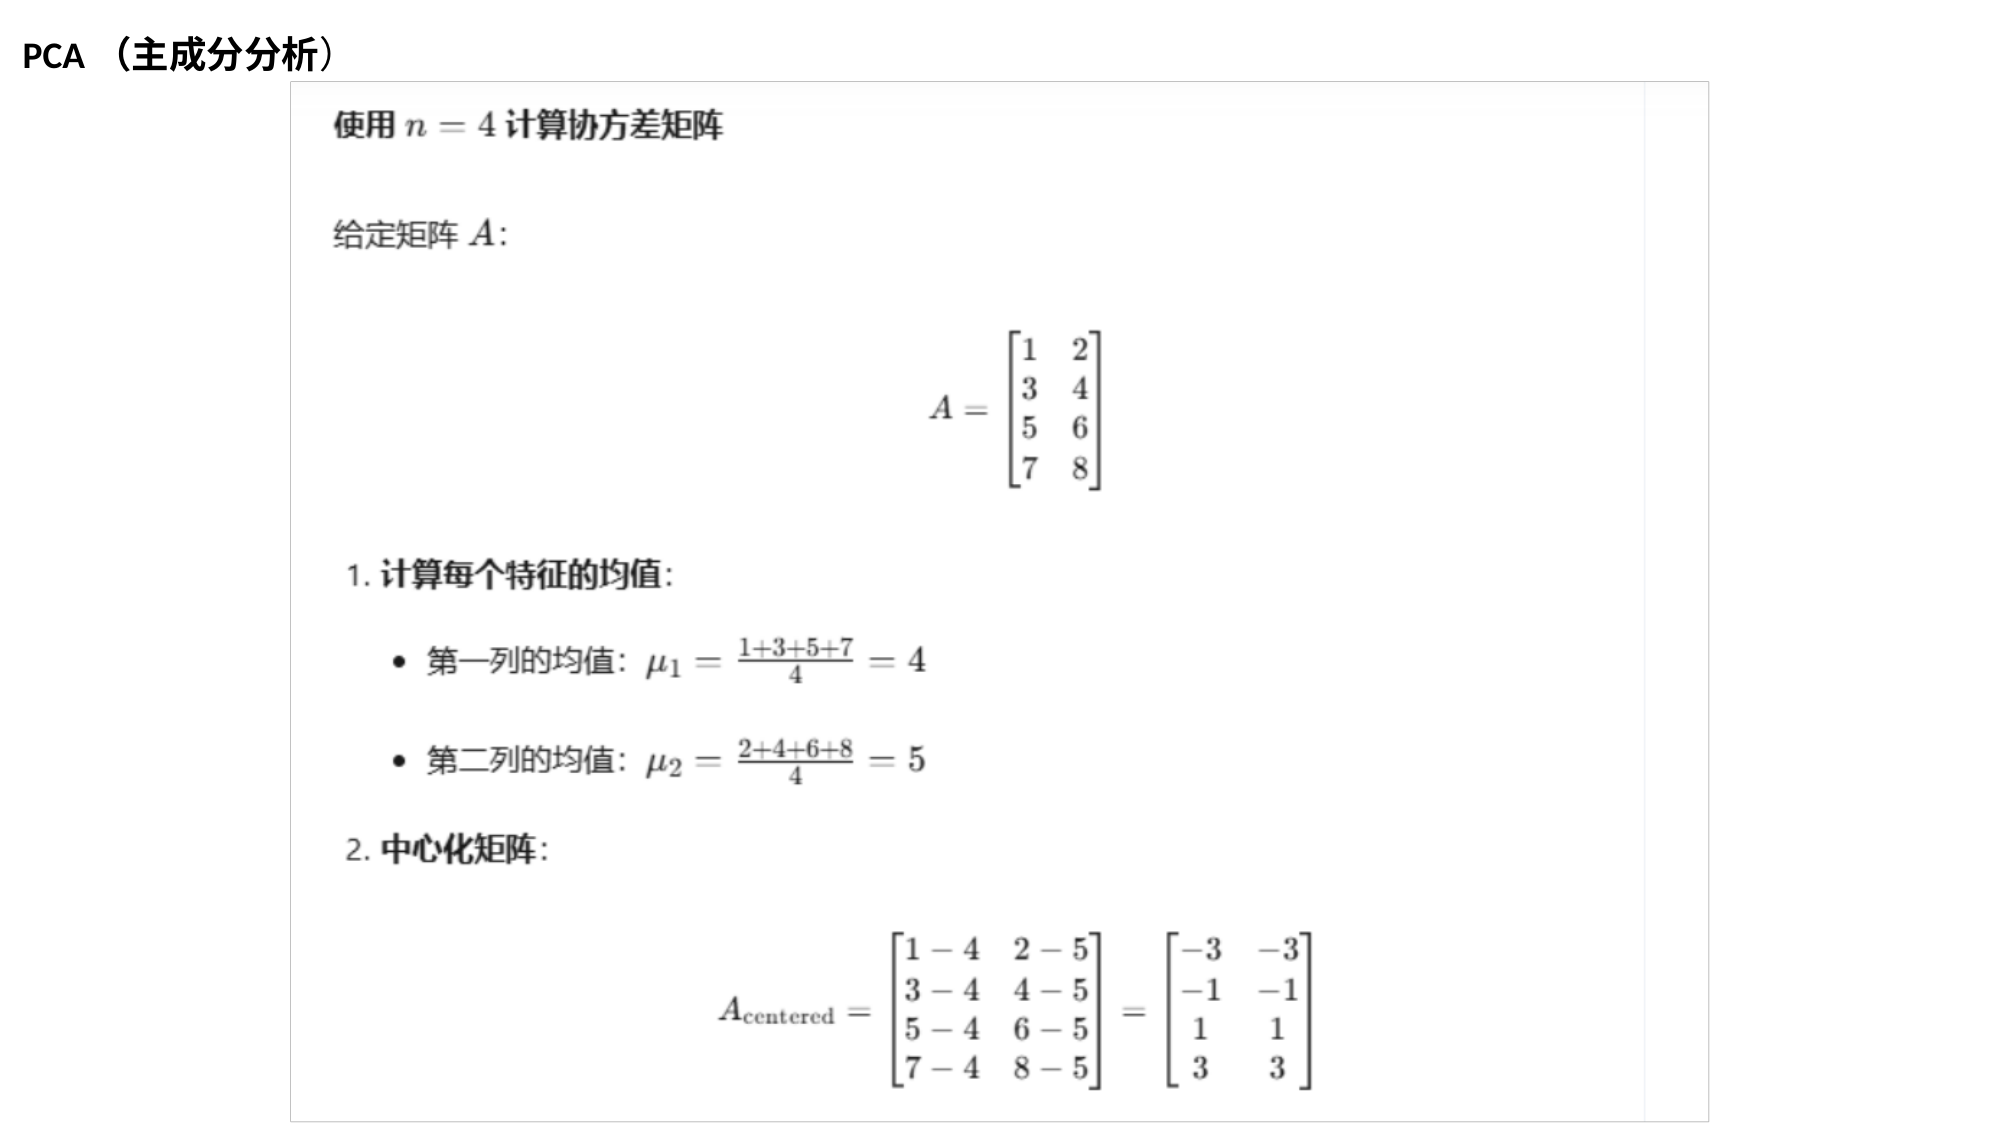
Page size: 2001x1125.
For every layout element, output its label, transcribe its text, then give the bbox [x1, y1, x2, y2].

text_box PCA（主成分分析） [8, 23, 415, 84]
picture [287, 78, 1713, 1125]
